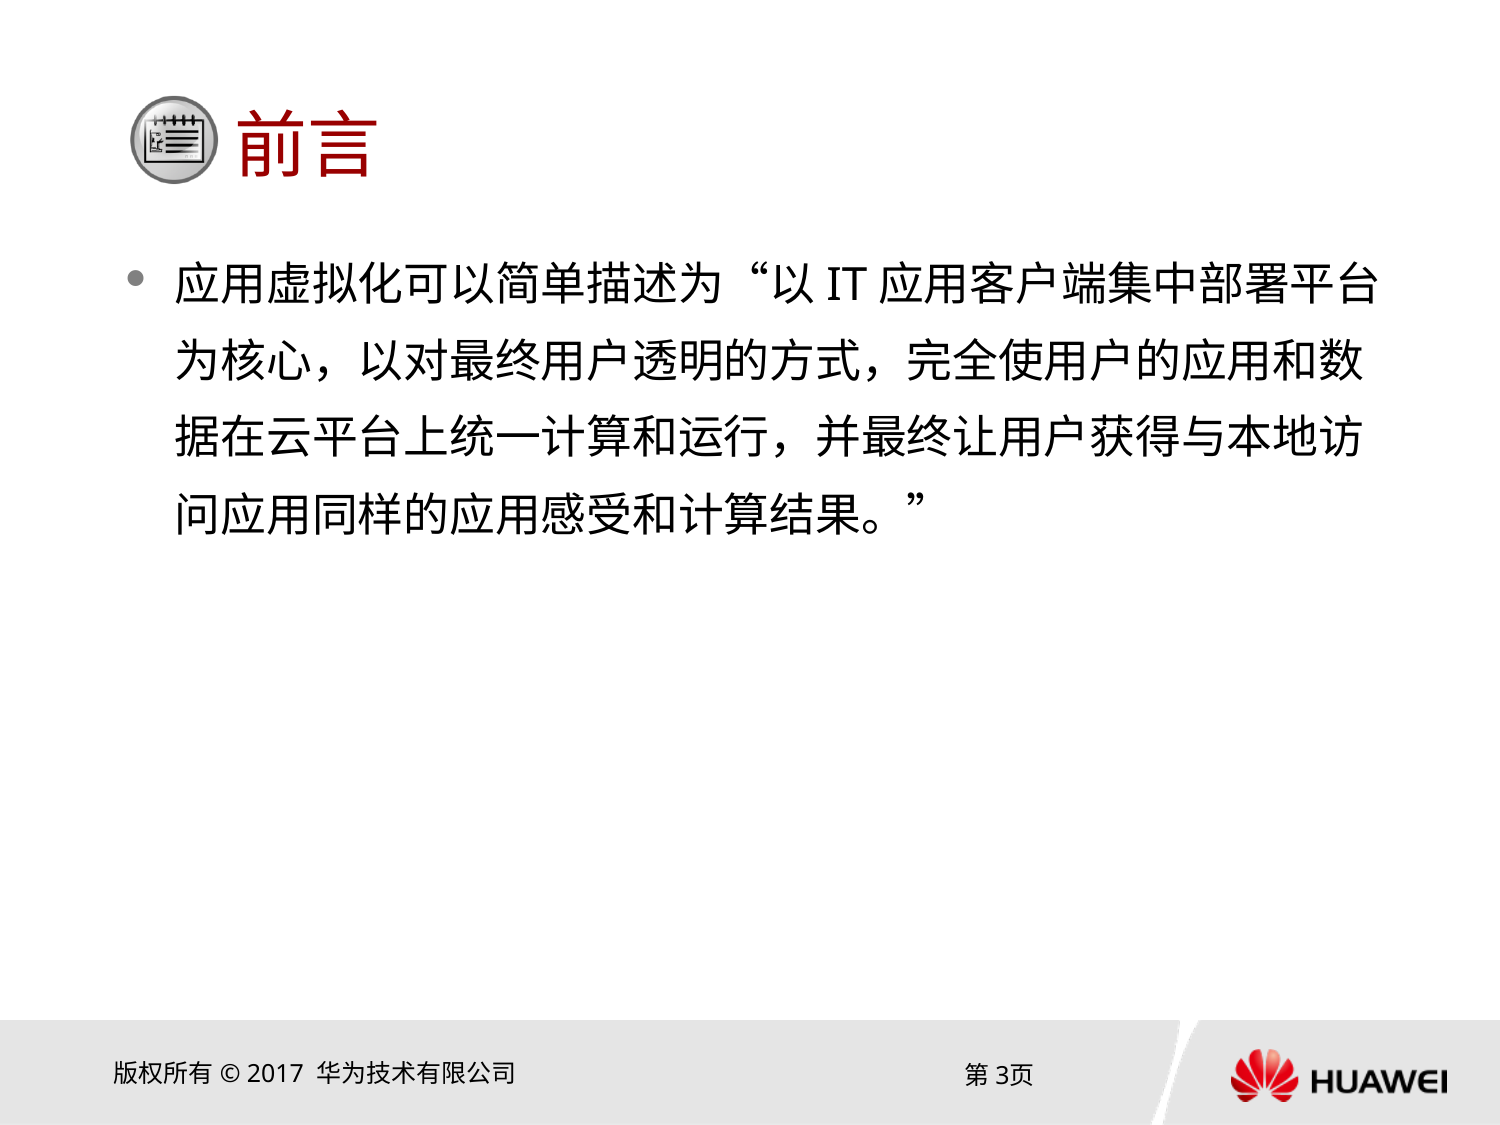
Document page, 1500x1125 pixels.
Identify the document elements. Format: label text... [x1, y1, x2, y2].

picture [123, 88, 225, 191]
picture [0, 1020, 1500, 1125]
list 应用虚拟化可以简单描述为“以IT应用客户端集中部署平台为核心，以对最终用户透明的方式，完全使用户的应用和数据在云平台上统一计算和运行，并最终让用户获得与本地访问应用同样的应用感受和计算结果。” [111, 225, 1412, 888]
